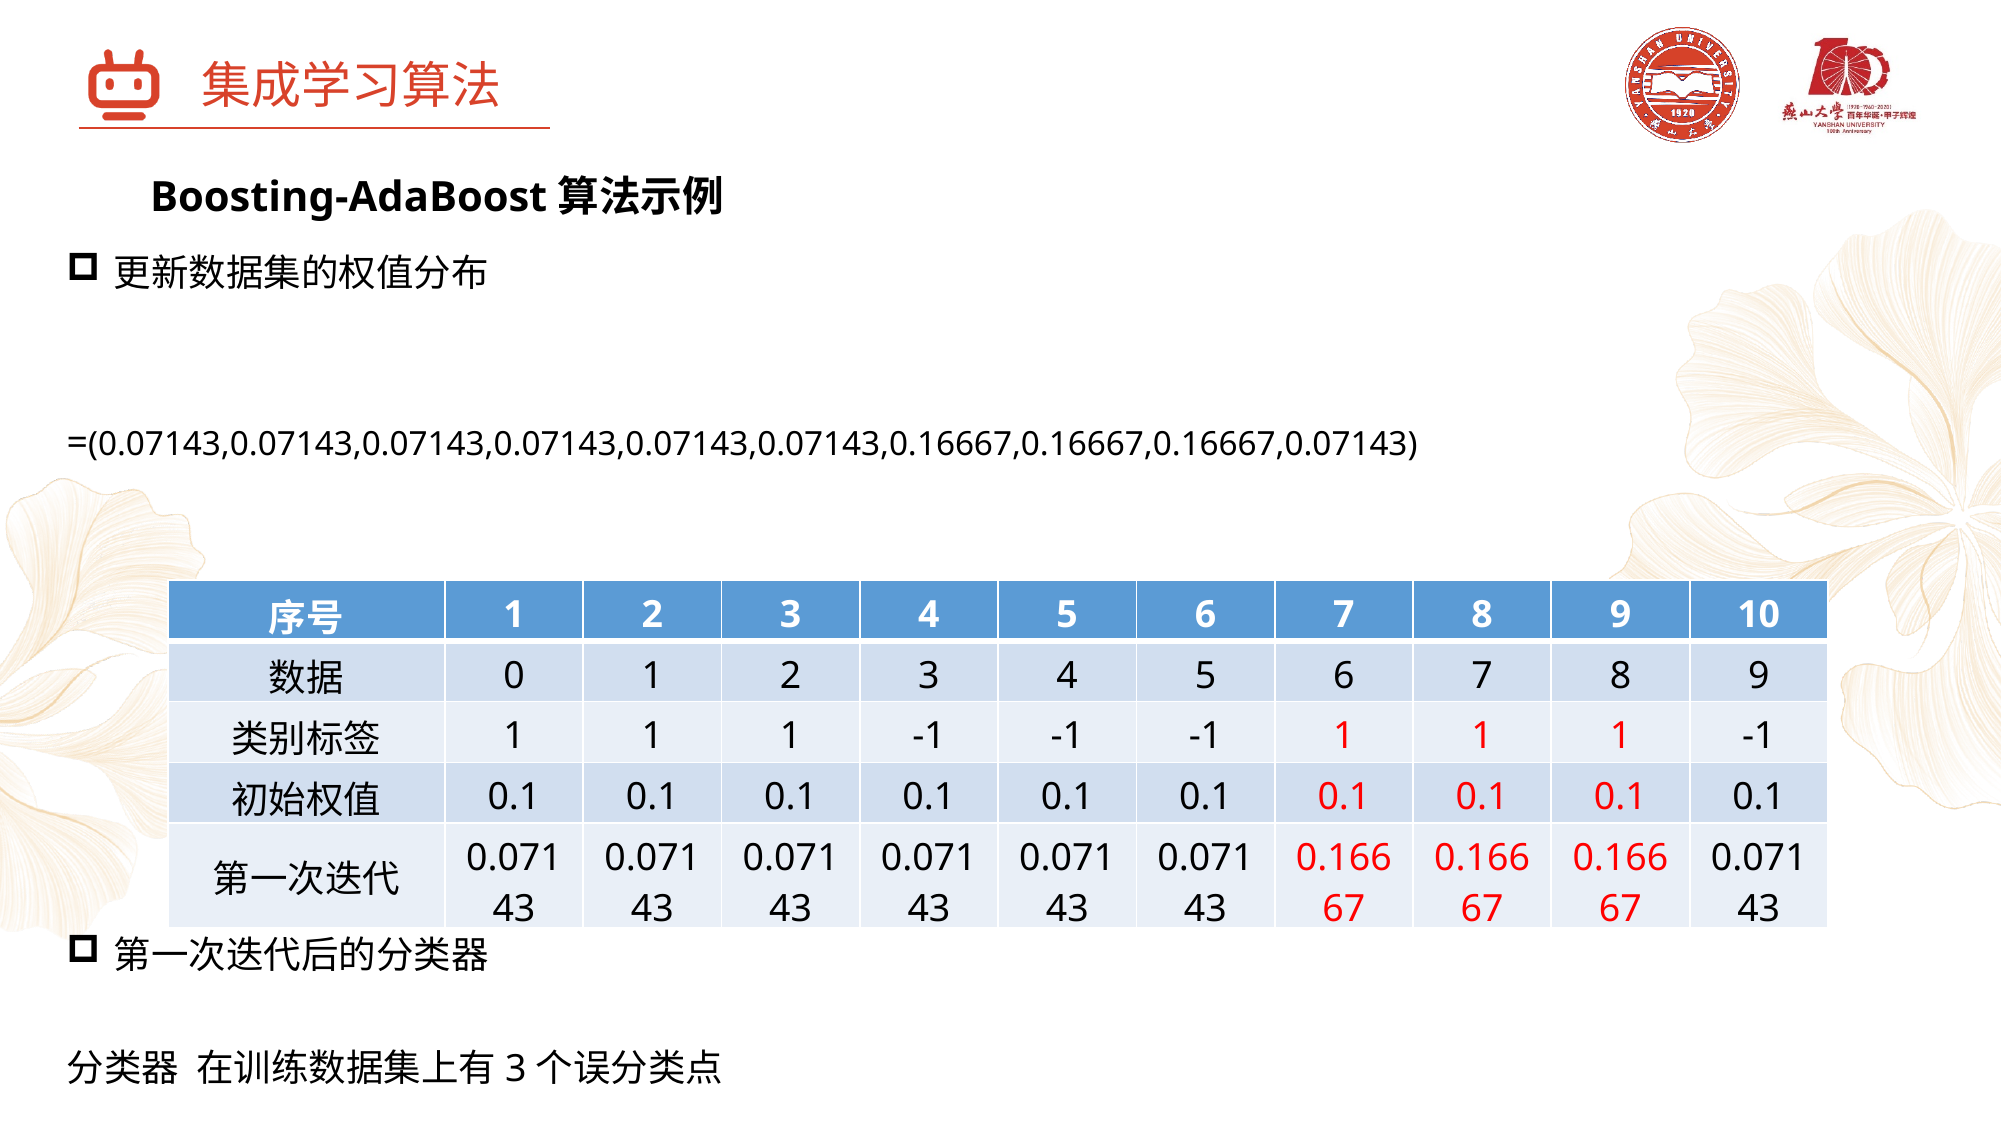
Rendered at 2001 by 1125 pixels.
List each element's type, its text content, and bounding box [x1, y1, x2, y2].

table_cell -1 [861, 702, 997, 762]
table_cell 0.07143 [584, 824, 721, 927]
table_cell -1 [1137, 702, 1274, 762]
table_cell 0.1 [1276, 763, 1412, 822]
table_cell 0.1 [1137, 763, 1274, 822]
table_cell 0 [446, 644, 582, 701]
table_header 3 [722, 581, 859, 638]
table_cell 4 [999, 644, 1136, 701]
table_cell 0.1 [722, 763, 859, 822]
table_cell 0.07143 [999, 824, 1136, 927]
picture [1529, 188, 2001, 855]
table_cell 2 [722, 644, 859, 701]
table_cell 数据 [308, 644, 444, 701]
table_cell 1 [1414, 702, 1529, 762]
table_cell 1 [1276, 702, 1412, 762]
table_cell 初始权值 [308, 763, 444, 822]
table_cell 1 [584, 702, 721, 762]
table_header 4 [861, 581, 997, 638]
table_cell 0.16667 [1414, 824, 1550, 927]
table_cell 0.16667 [1276, 824, 1412, 927]
table_header 6 [1137, 581, 1274, 638]
table_cell 0.07143 [1691, 855, 1827, 927]
table_cell 6 [1276, 644, 1412, 701]
table_cell 5 [1137, 644, 1274, 701]
table_cell 3 [861, 644, 997, 701]
table_header 1 [446, 581, 582, 638]
picture [78, 39, 169, 127]
text_box Boosting-AdaBoost算法示例 [135, 161, 768, 227]
table_cell -1 [999, 702, 1136, 762]
table_cell 0.07143 [861, 824, 997, 927]
table_cell 0.07143 [1137, 824, 1274, 927]
table_cell 0.16667 [1552, 855, 1689, 927]
table_header 7 [1276, 581, 1412, 638]
picture [0, 330, 308, 1012]
table_cell 0.1 [1414, 763, 1529, 822]
table_cell 7 [1414, 644, 1529, 701]
text_box 集成学习算法 [186, 46, 517, 121]
table_header 序号 [308, 581, 444, 638]
table_cell 类别标签 [308, 702, 444, 762]
table_cell 0.07143 [446, 824, 582, 927]
table_cell 0.1 [446, 763, 582, 822]
table_header 8 [1414, 581, 1529, 638]
table_header 5 [999, 581, 1136, 638]
table_cell 1 [584, 644, 721, 701]
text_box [1624, 22, 1939, 147]
table_header 2 [584, 581, 721, 638]
table_cell 0.1 [584, 763, 721, 822]
table_cell 1 [446, 702, 582, 762]
table_cell 0.1 [861, 763, 997, 822]
table_cell 0.07143 [722, 824, 859, 927]
table_cell 第一次迭代 [308, 824, 444, 927]
table_cell 0.1 [999, 763, 1136, 822]
table_cell 1 [722, 702, 859, 762]
